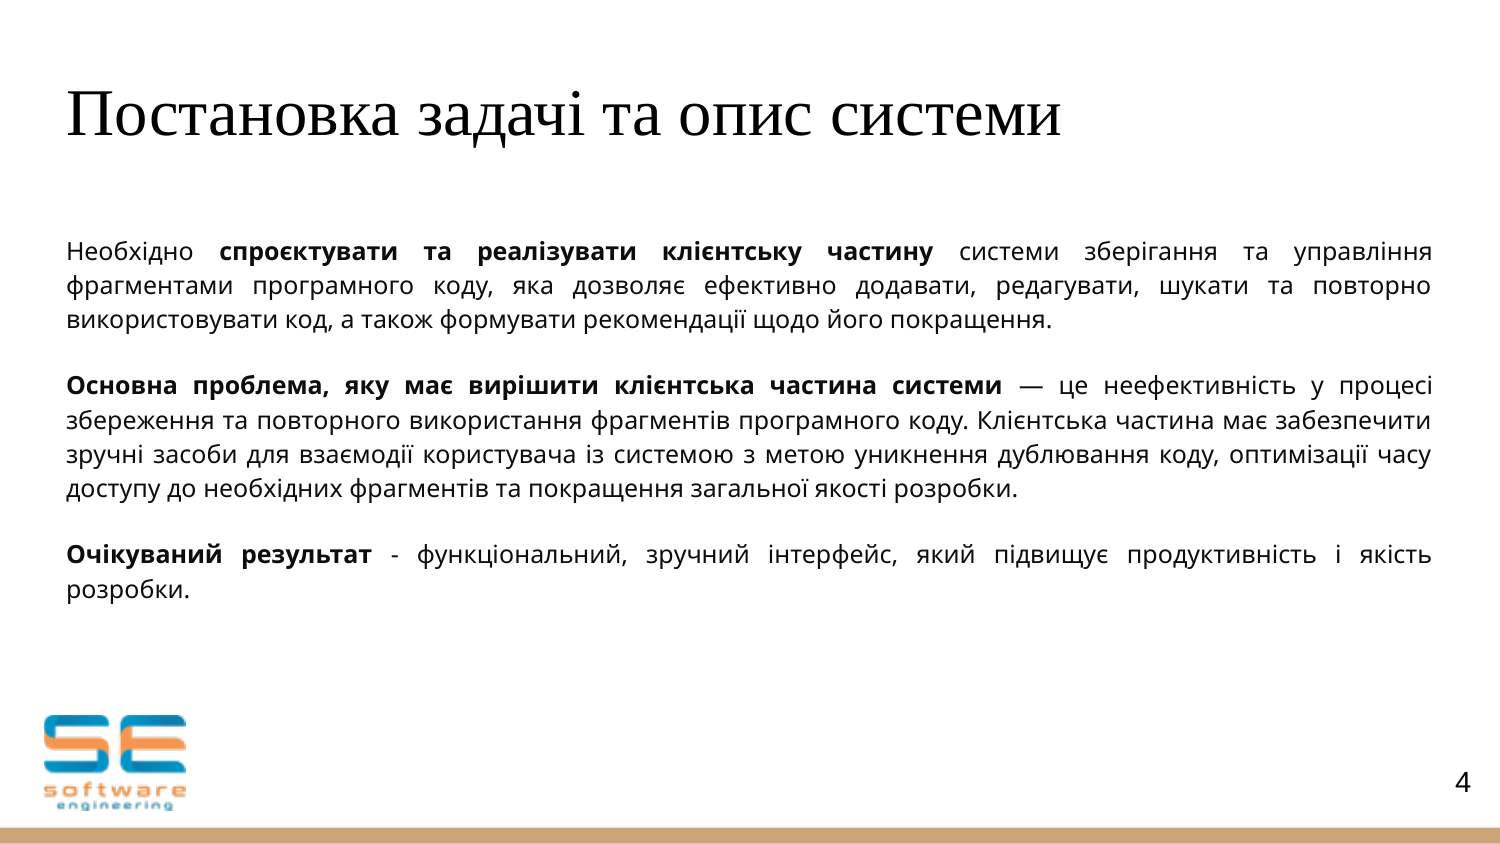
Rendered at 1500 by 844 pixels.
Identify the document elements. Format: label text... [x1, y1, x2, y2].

text_box ‹#› [1440, 755, 1487, 806]
title Постановка задачі та опис системи [51, 27, 1449, 164]
picture [43, 714, 186, 811]
list Необхідно спроєктувати та реалізувати клієнтську частину системи зберігання та управління фрагментами програмного коду, яка дозволяє ефективно додавати, редагувати, шукати та повторно використовувати код, а також формувати рекомендації щодо його покращення. Основна проблема, яку має вирішити клієнтська частина системи — це неефективність у процесі збереження та повторного використання фрагментів програмного коду. Клієнтська частина має забезпечити зручні засоби для взаємодії користувача із системою з метою уникнення дублювання коду, оптимізації часу доступу до необхідних фрагментів та покращення загальної якості розробки. Очікуваний результат - функціональний, зручний інтерфейс, який підвищує продуктивність і якість розробки. [51, 215, 1449, 766]
